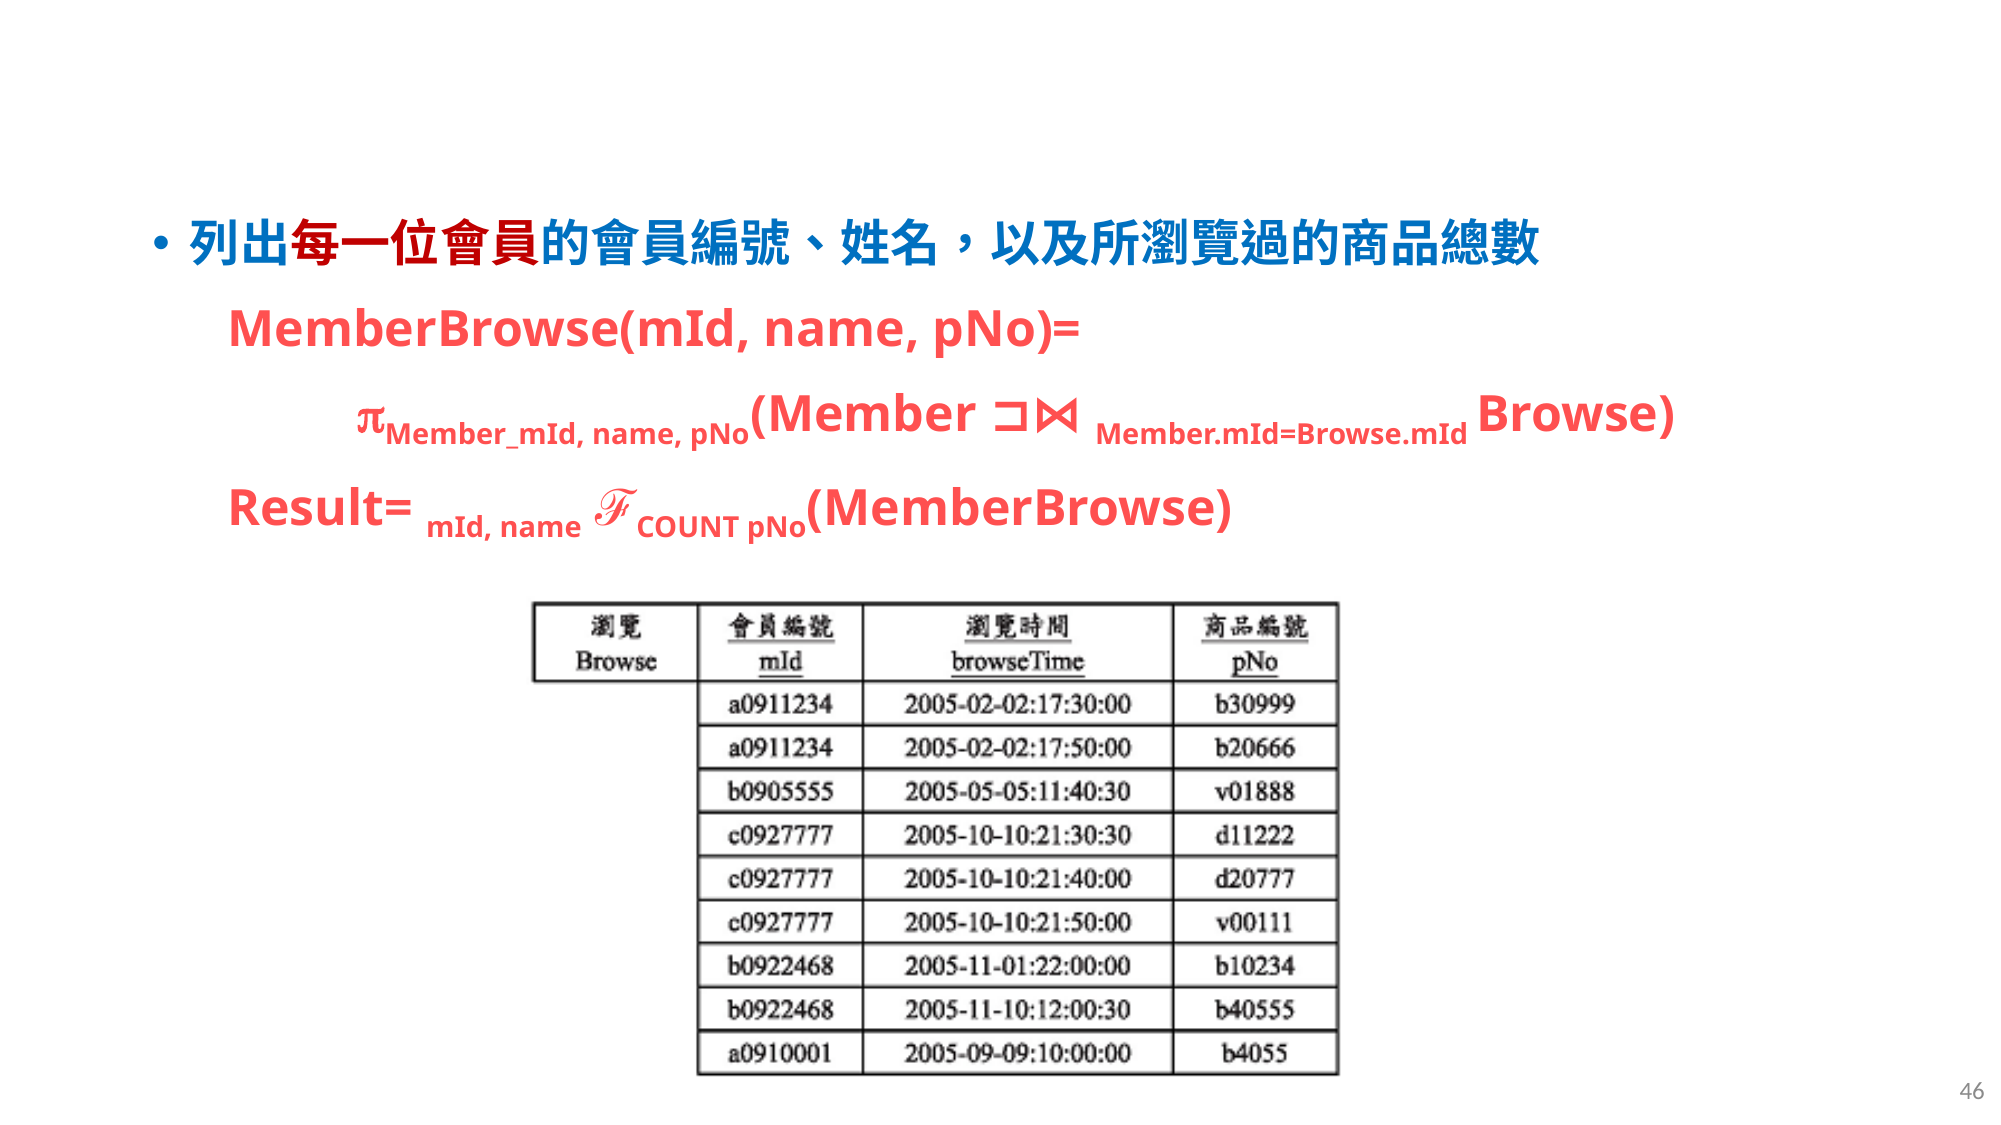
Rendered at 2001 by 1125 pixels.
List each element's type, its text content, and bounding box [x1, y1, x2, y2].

list 列出每一位會員的會員編號、姓名，以及所瀏覽過的商品總數 MemberBrowse(mId, name, pNo)= Member_mId, name, pNo(Member ⊐⋈ Member.mId=Browse.mId Browse) Result= mId, name ℱCOUNT pNo(MemberBrowse) [137, 210, 1863, 1043]
picture [523, 591, 1356, 1083]
slide_number 46 [1550, 1059, 2000, 1119]
